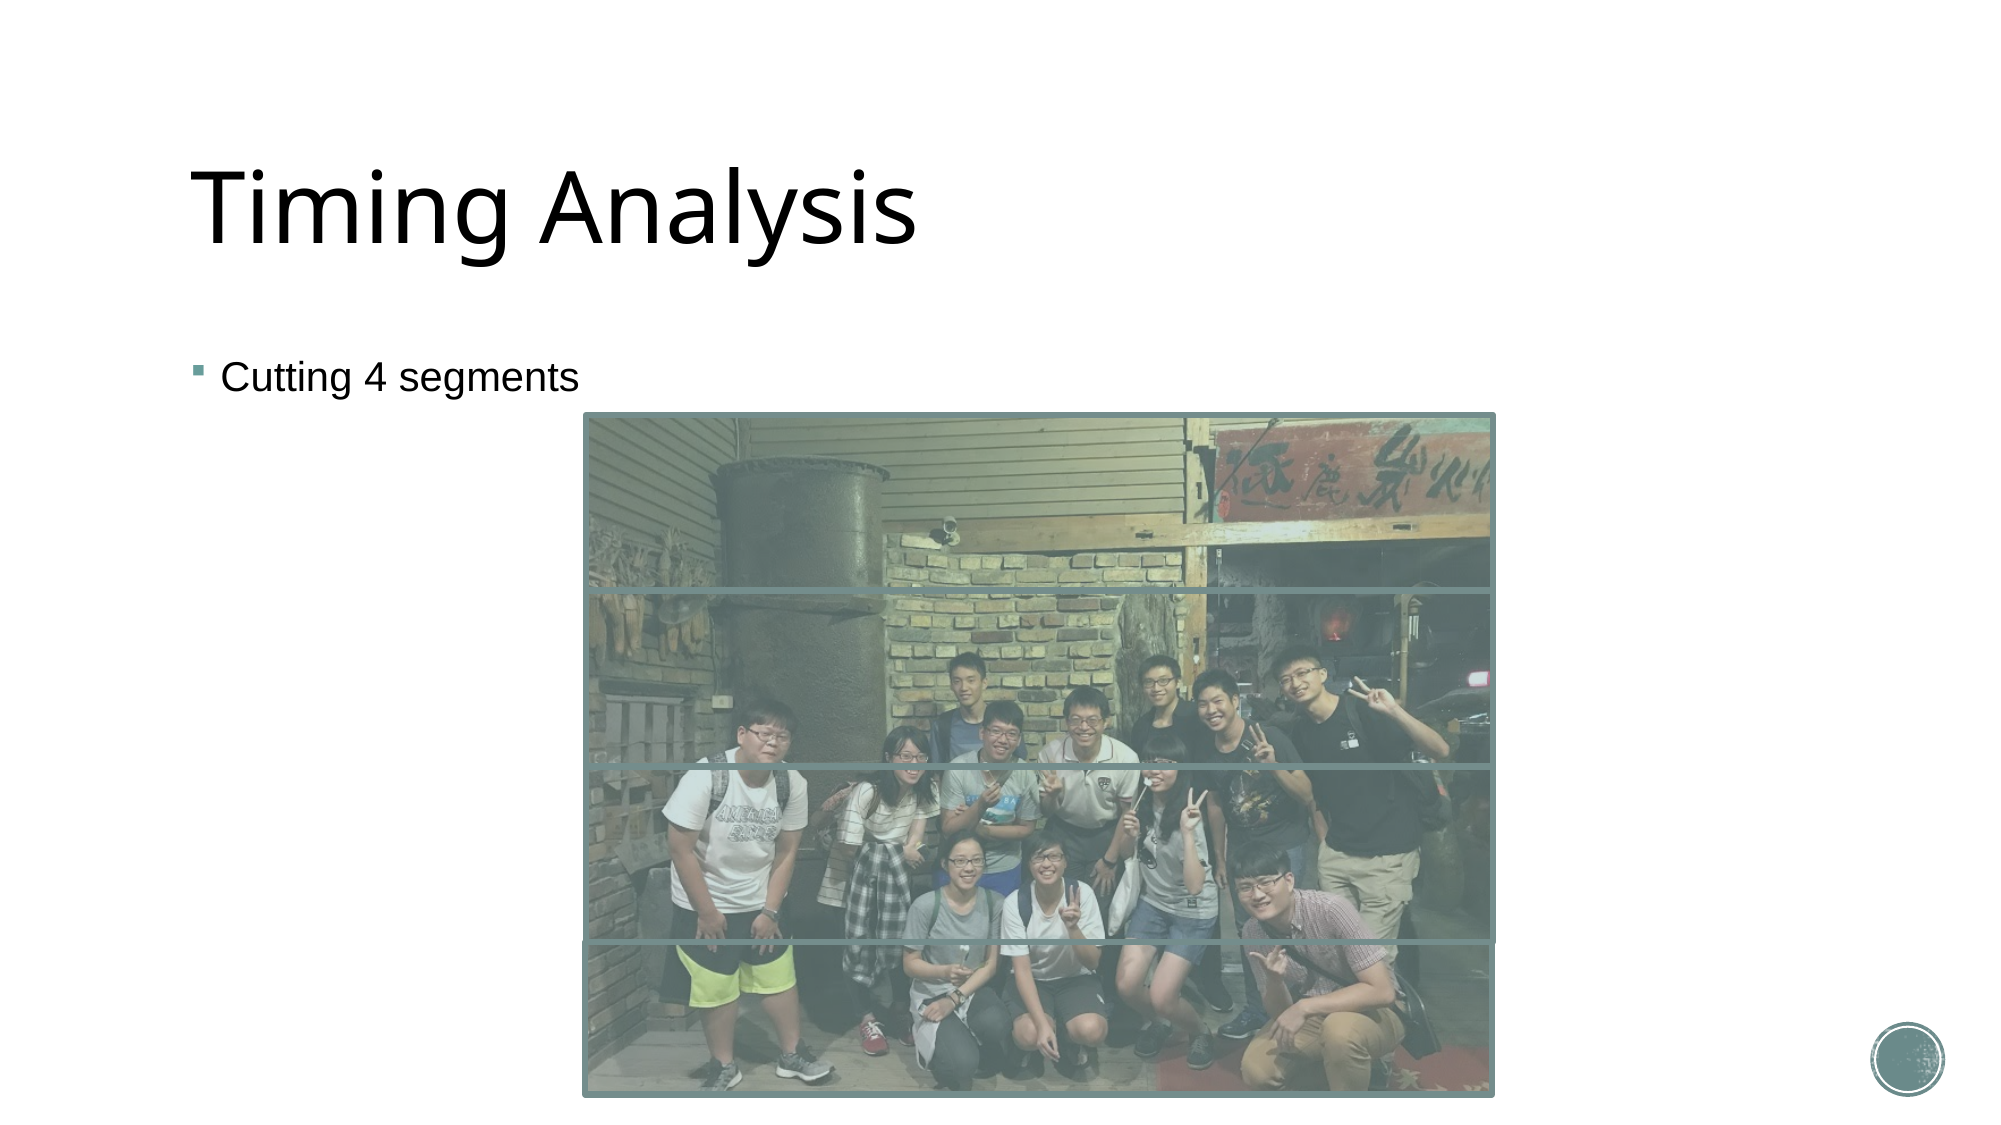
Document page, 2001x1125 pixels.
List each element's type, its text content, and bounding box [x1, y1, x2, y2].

list Cutting 4 segments [175, 348, 1826, 1013]
picture [590, 414, 1495, 1095]
title Timing Analysis [175, 79, 1826, 344]
